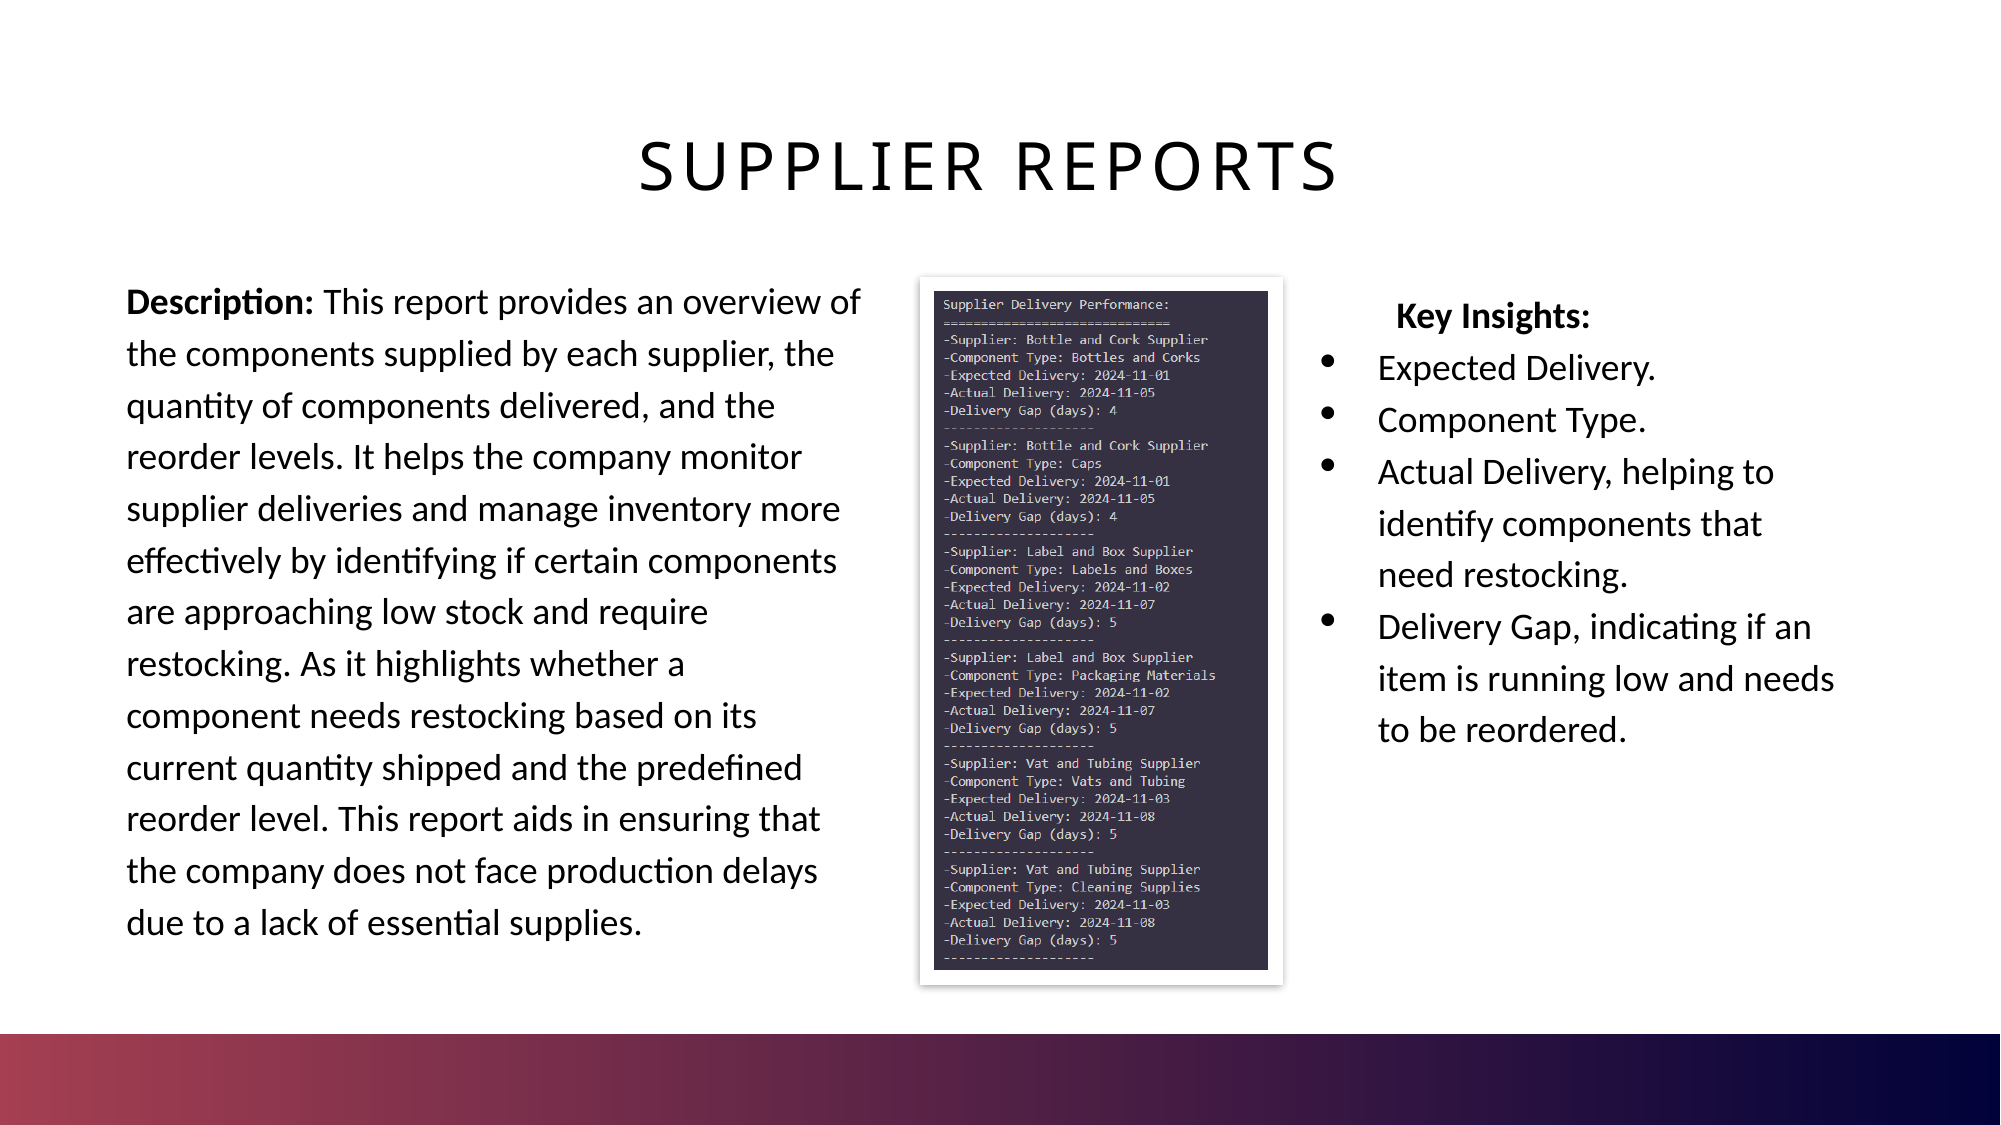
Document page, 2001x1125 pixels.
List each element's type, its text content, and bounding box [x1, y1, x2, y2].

text_box [0, 1033, 2000, 1125]
text_box Key Insights: Expected Delivery. Component Type. Actual Delivery, helping to identify components that need restocking. Delivery Gap, indicating if an item is running low and needs to be reordered. [1306, 277, 1863, 803]
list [933, 290, 1269, 971]
text_box Description: This report provides an overview of the components supplied by each supplier, the quantity of components delivered, and the reorder levels. It helps the company monitor supplier deliveries and manage inventory more effectively by identifying if certain components are approaching low stock and require restocking. As it highlights whether a component needs restocking based on its current quantity shipped and the predefined reorder level. This report aids in ensuring that the company does not face production delays due to a lack of essential supplies. [73, 262, 882, 1021]
title Supplier Reports [137, 60, 1863, 278]
